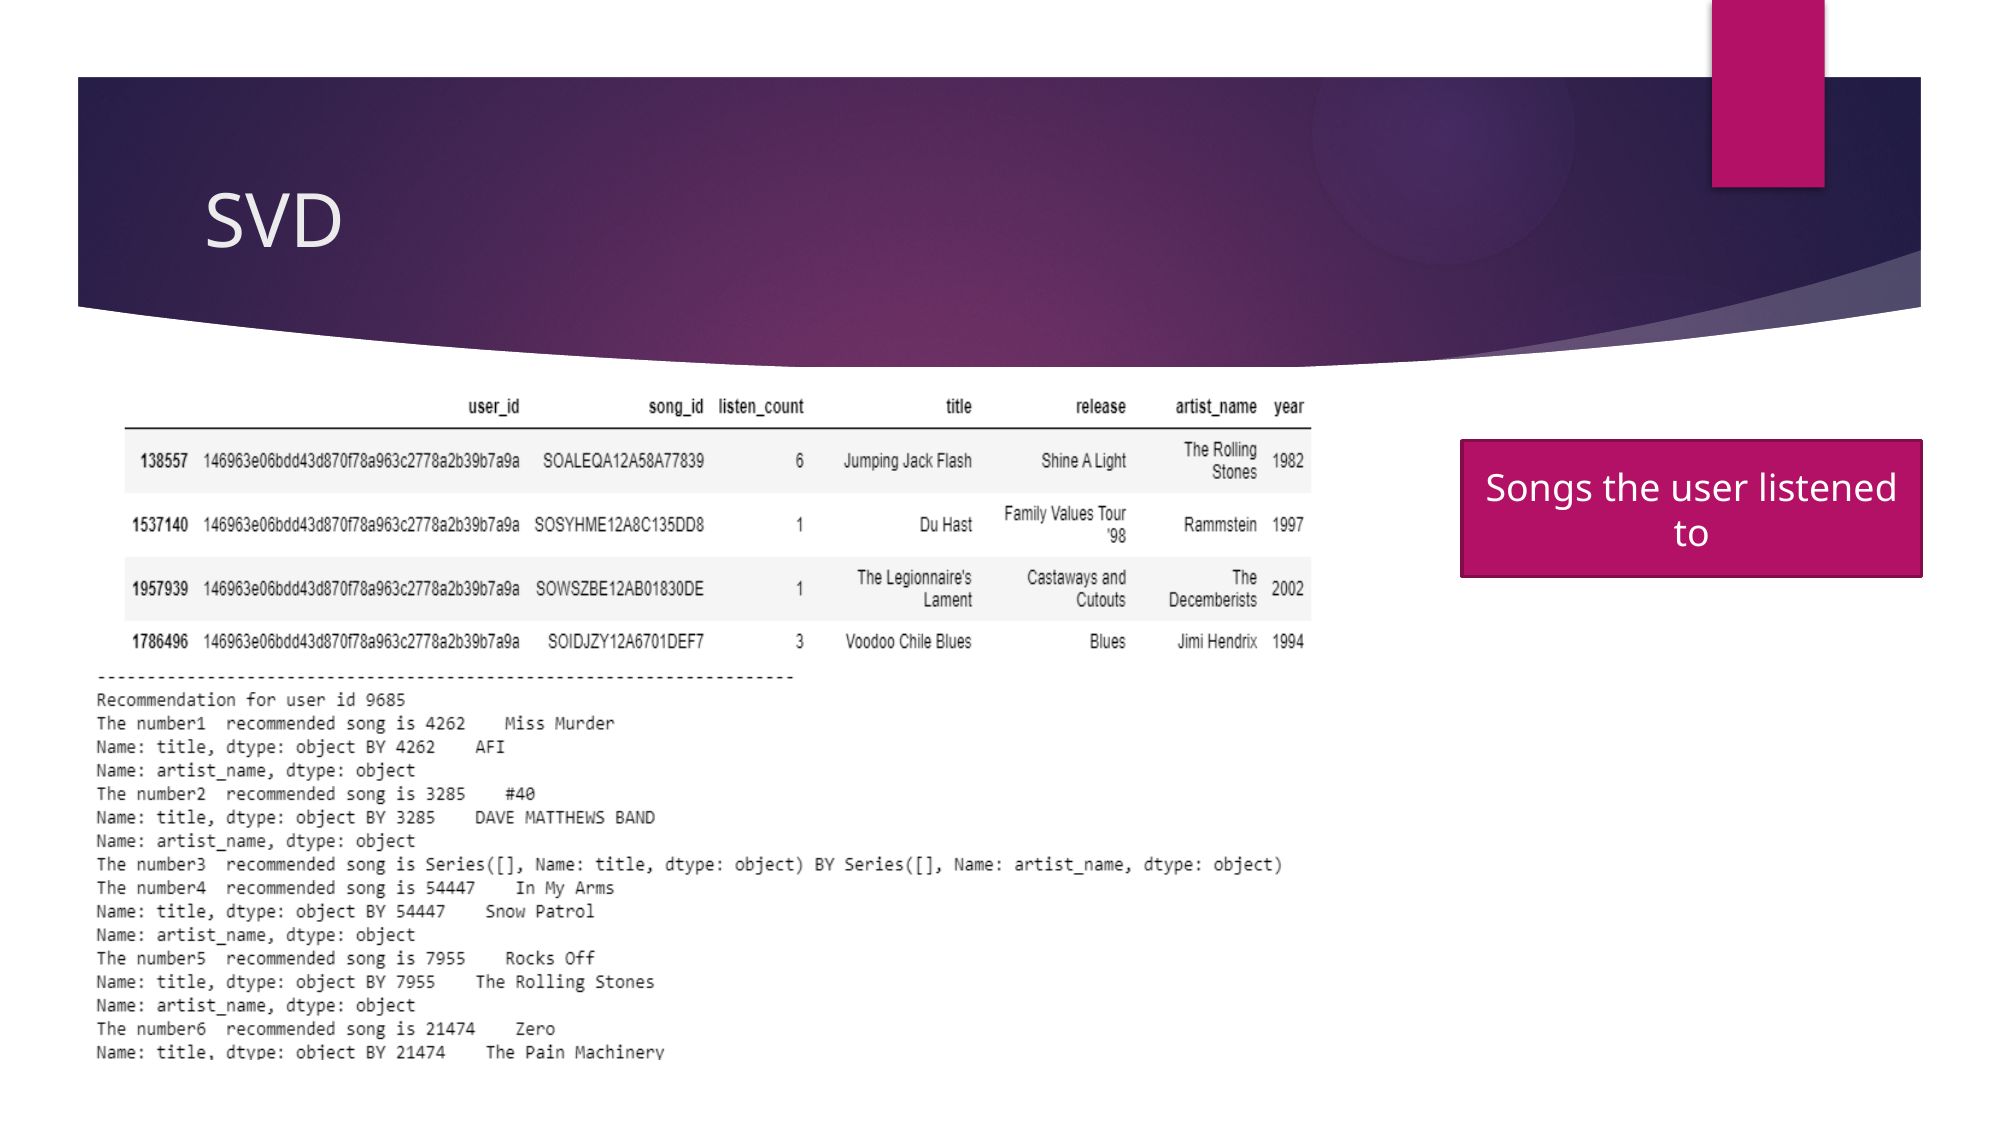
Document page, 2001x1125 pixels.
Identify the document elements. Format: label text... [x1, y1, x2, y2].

picture [114, 367, 1328, 674]
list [72, 673, 1286, 1060]
title SVD [189, 159, 1627, 276]
text_box Songs the user listened to [1460, 439, 1923, 578]
